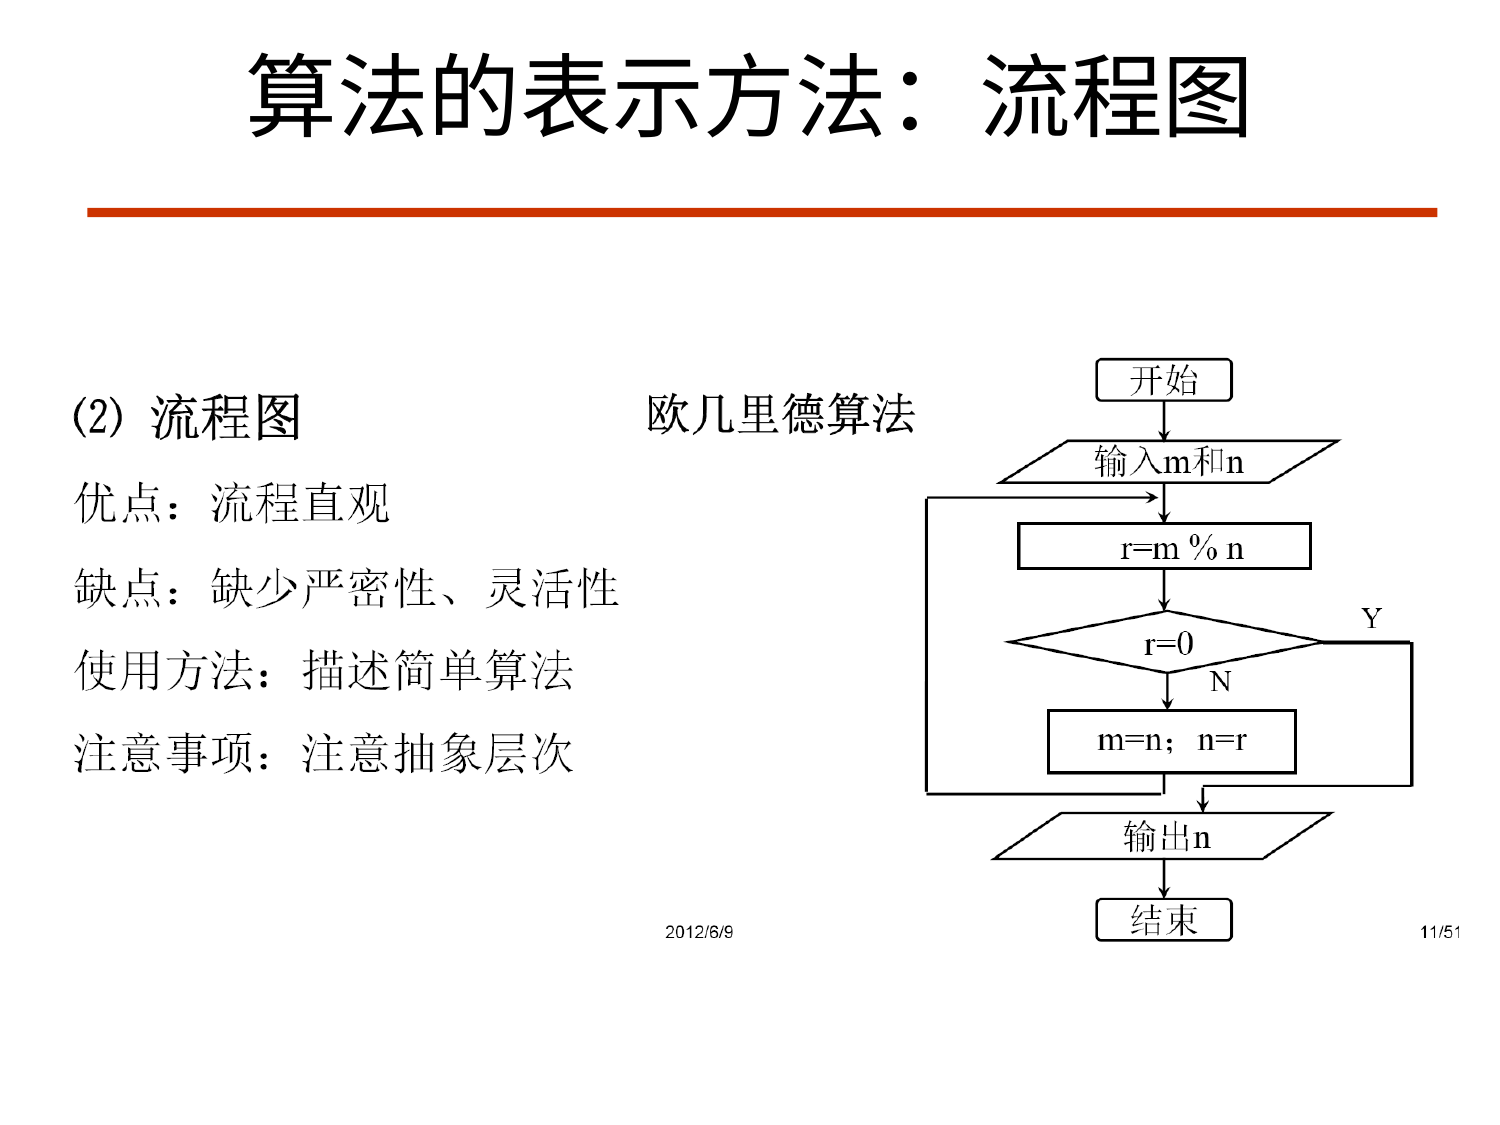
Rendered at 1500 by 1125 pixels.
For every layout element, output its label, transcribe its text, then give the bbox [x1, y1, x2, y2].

title 算法的表示方法：流程图 [112, 0, 1388, 188]
picture [29, 314, 1460, 945]
